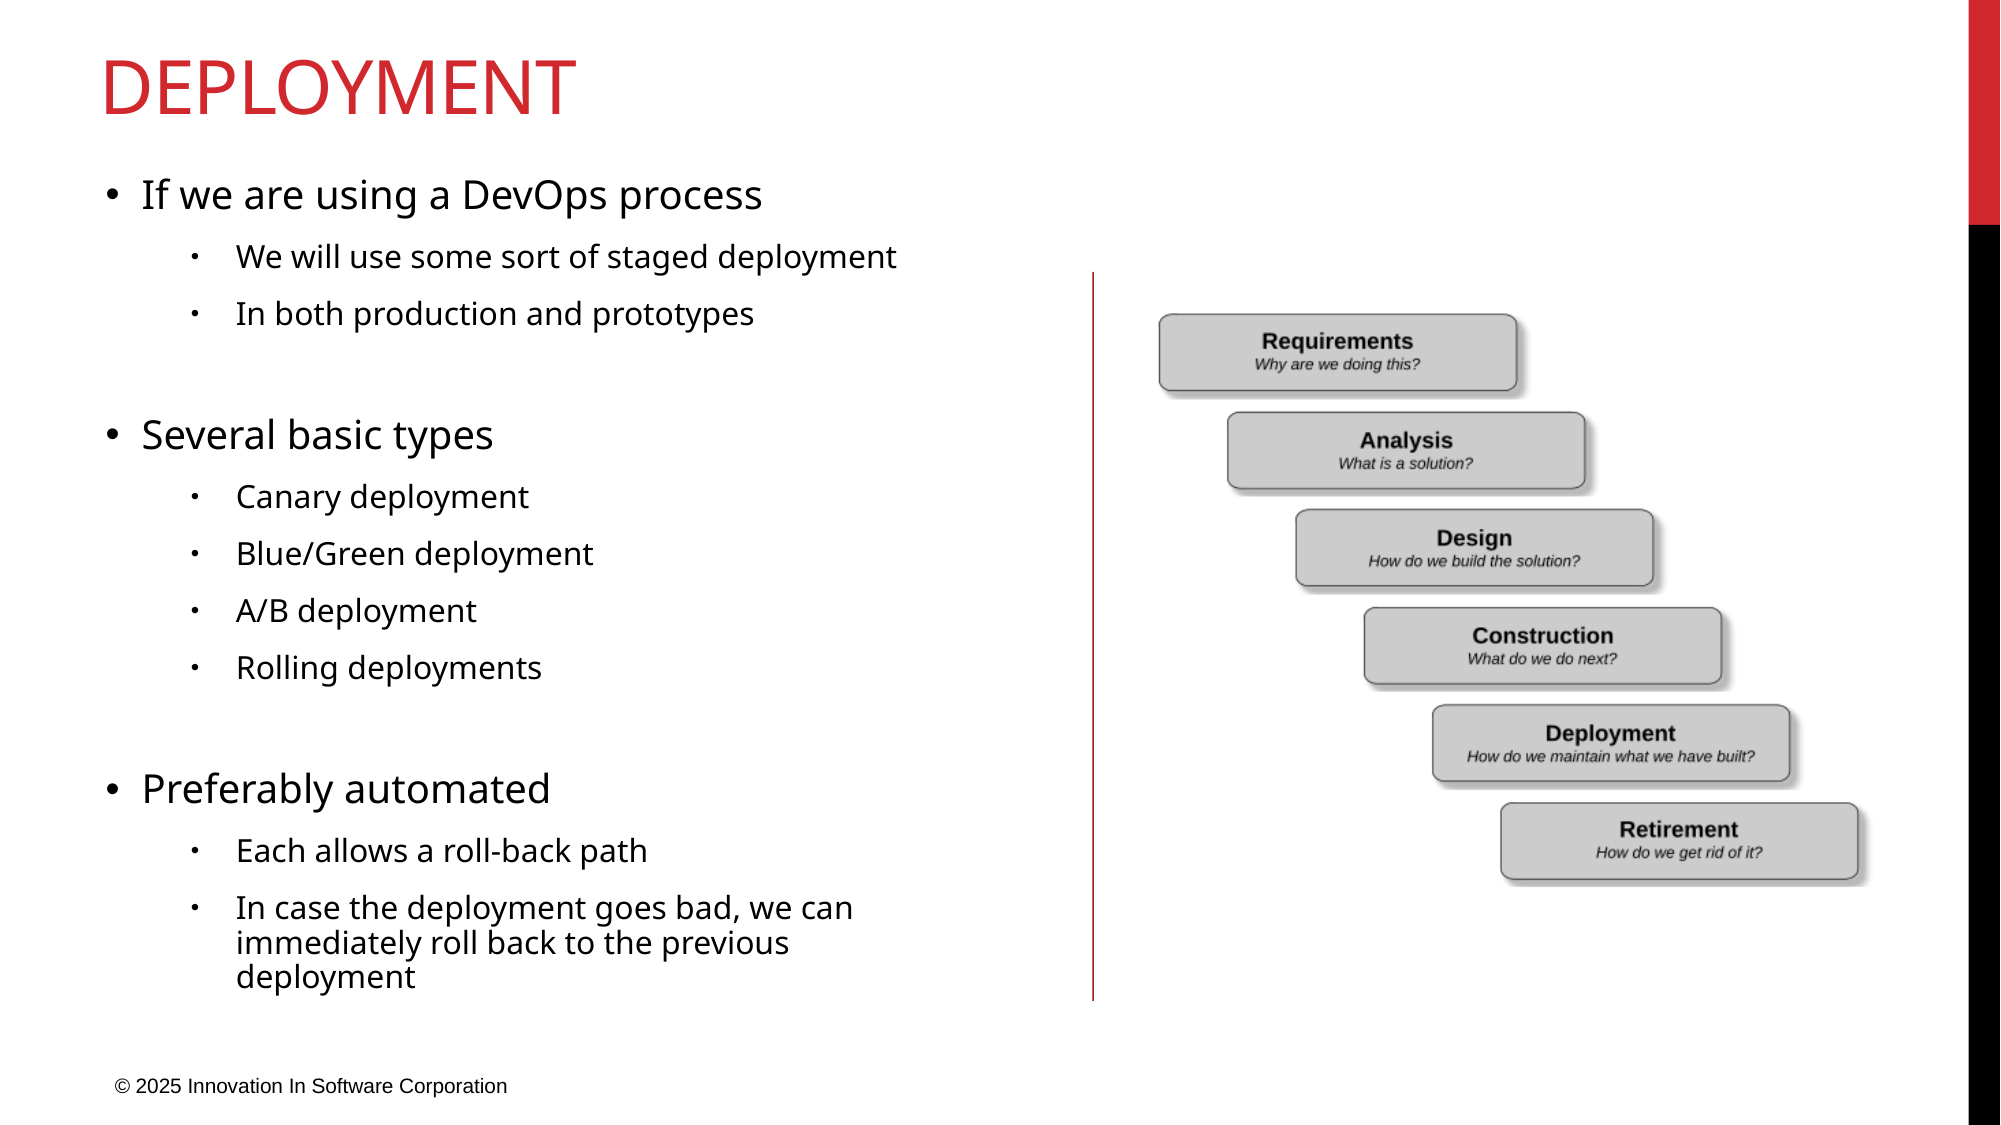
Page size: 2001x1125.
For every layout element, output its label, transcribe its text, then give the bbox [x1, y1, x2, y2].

picture [1107, 288, 1916, 913]
footer © 2025 Innovation In Software Corporation [99, 1065, 850, 1112]
title deployment [99, 25, 1415, 145]
list If we are using a DevOps process We will use some sort of staged deployment In both production and prototypes Several basic types Canary deployment Blue/Green deployment A/B deployment Rolling deployments Preferably automated Each allows a roll-back path In case the deployment goes bad, we can immediately roll back to the previous deployment [105, 174, 919, 1004]
